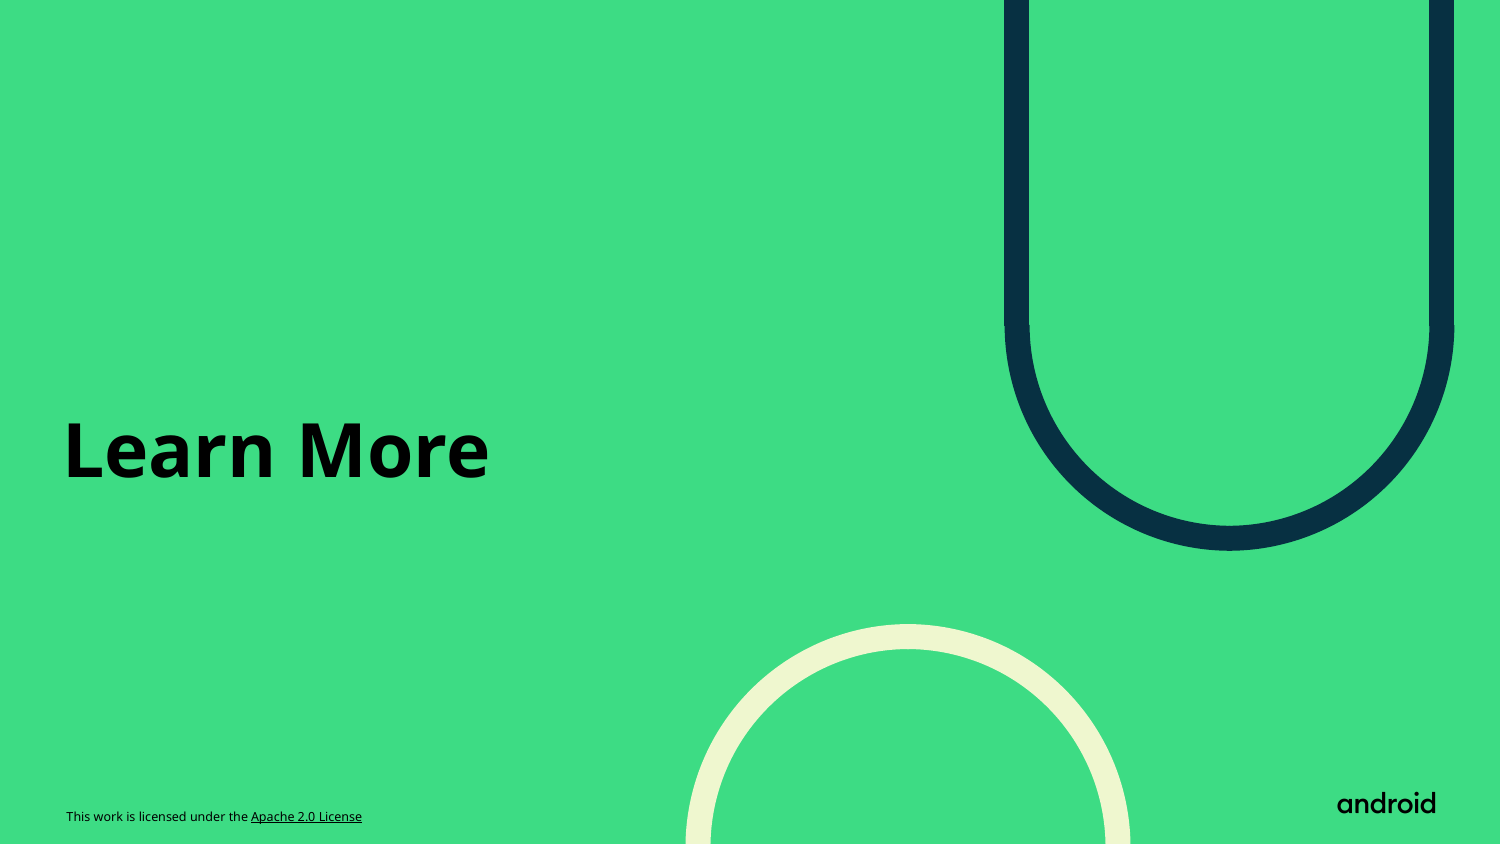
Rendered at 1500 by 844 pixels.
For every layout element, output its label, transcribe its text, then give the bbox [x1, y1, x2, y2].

title Learn More [47, 387, 808, 517]
picture [1334, 788, 1438, 817]
